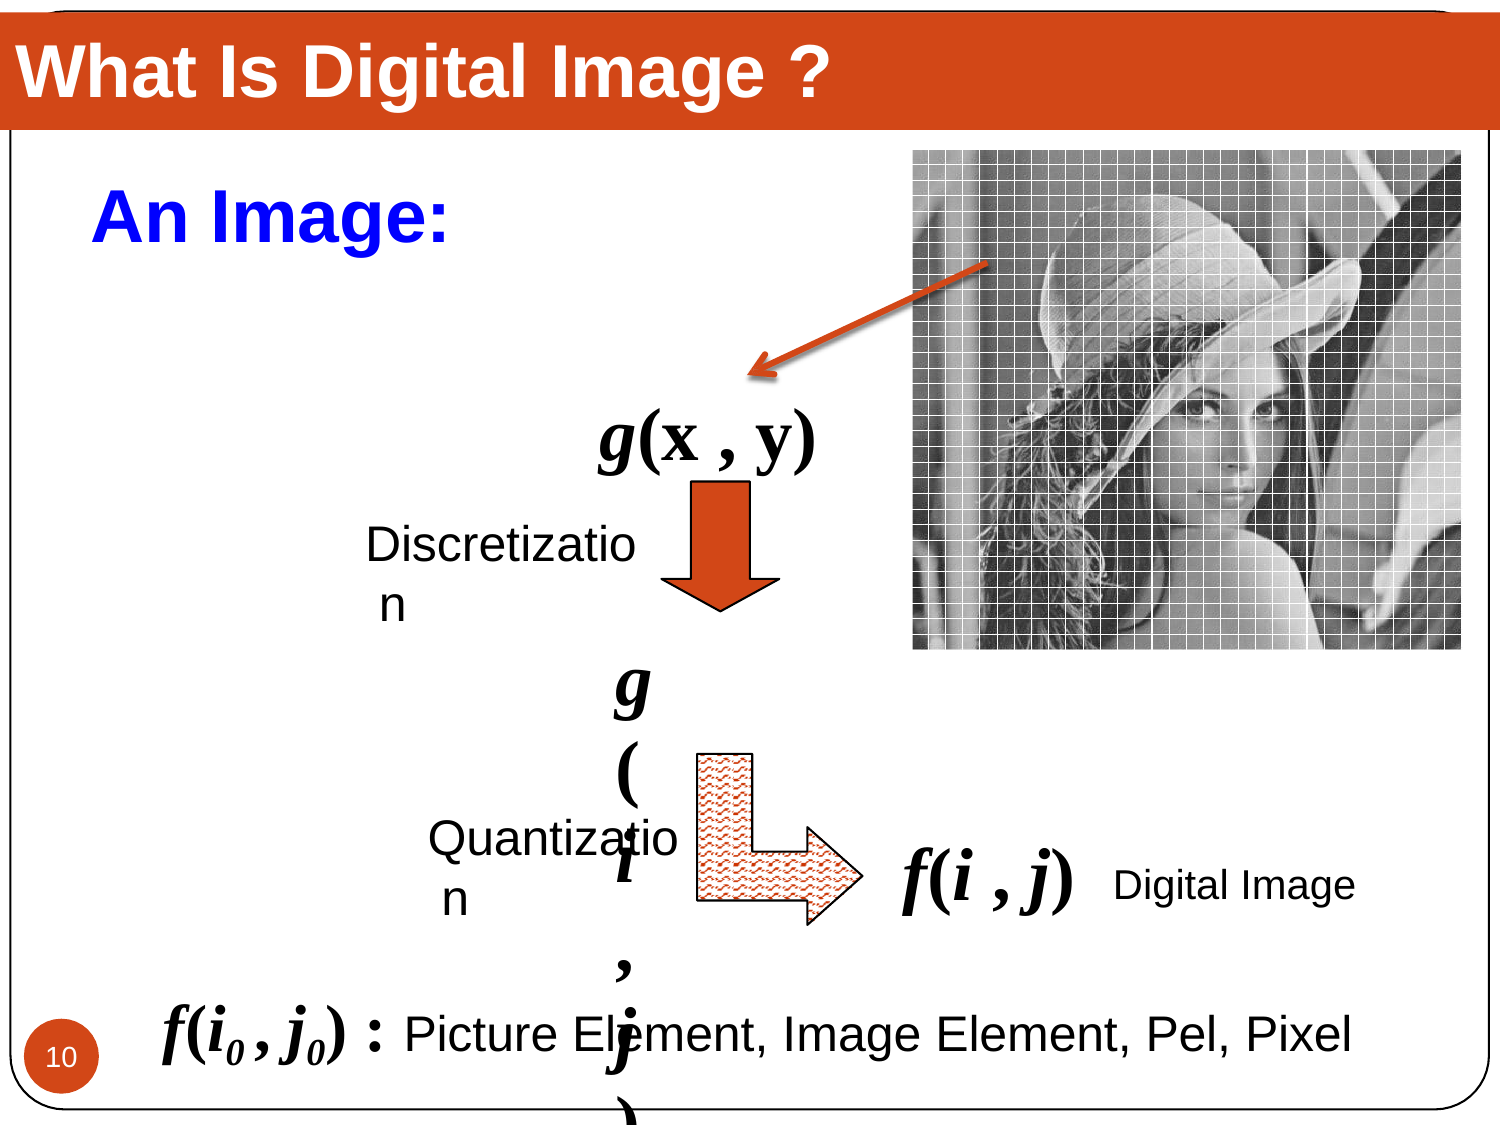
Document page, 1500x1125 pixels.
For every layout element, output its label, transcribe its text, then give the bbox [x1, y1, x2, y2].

text_box 10 [43, 1035, 80, 1073]
title What Is Digital Image ? [12, 20, 838, 211]
text_box [0, 12, 1500, 130]
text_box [660, 480, 707, 613]
text_box f(i , j) [900, 822, 1078, 915]
text_box An Image: g(x , y) Discretizatio n g(i , j) [87, 211, 821, 1125]
text_box f(i0 , j0) : Picture Element, Image Element, Pel, Pixel [156, 982, 1375, 1073]
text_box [712, 149, 1463, 651]
text_box Digital Image [1110, 856, 1359, 909]
text_box [23, 1018, 99, 1094]
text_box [695, 752, 864, 927]
